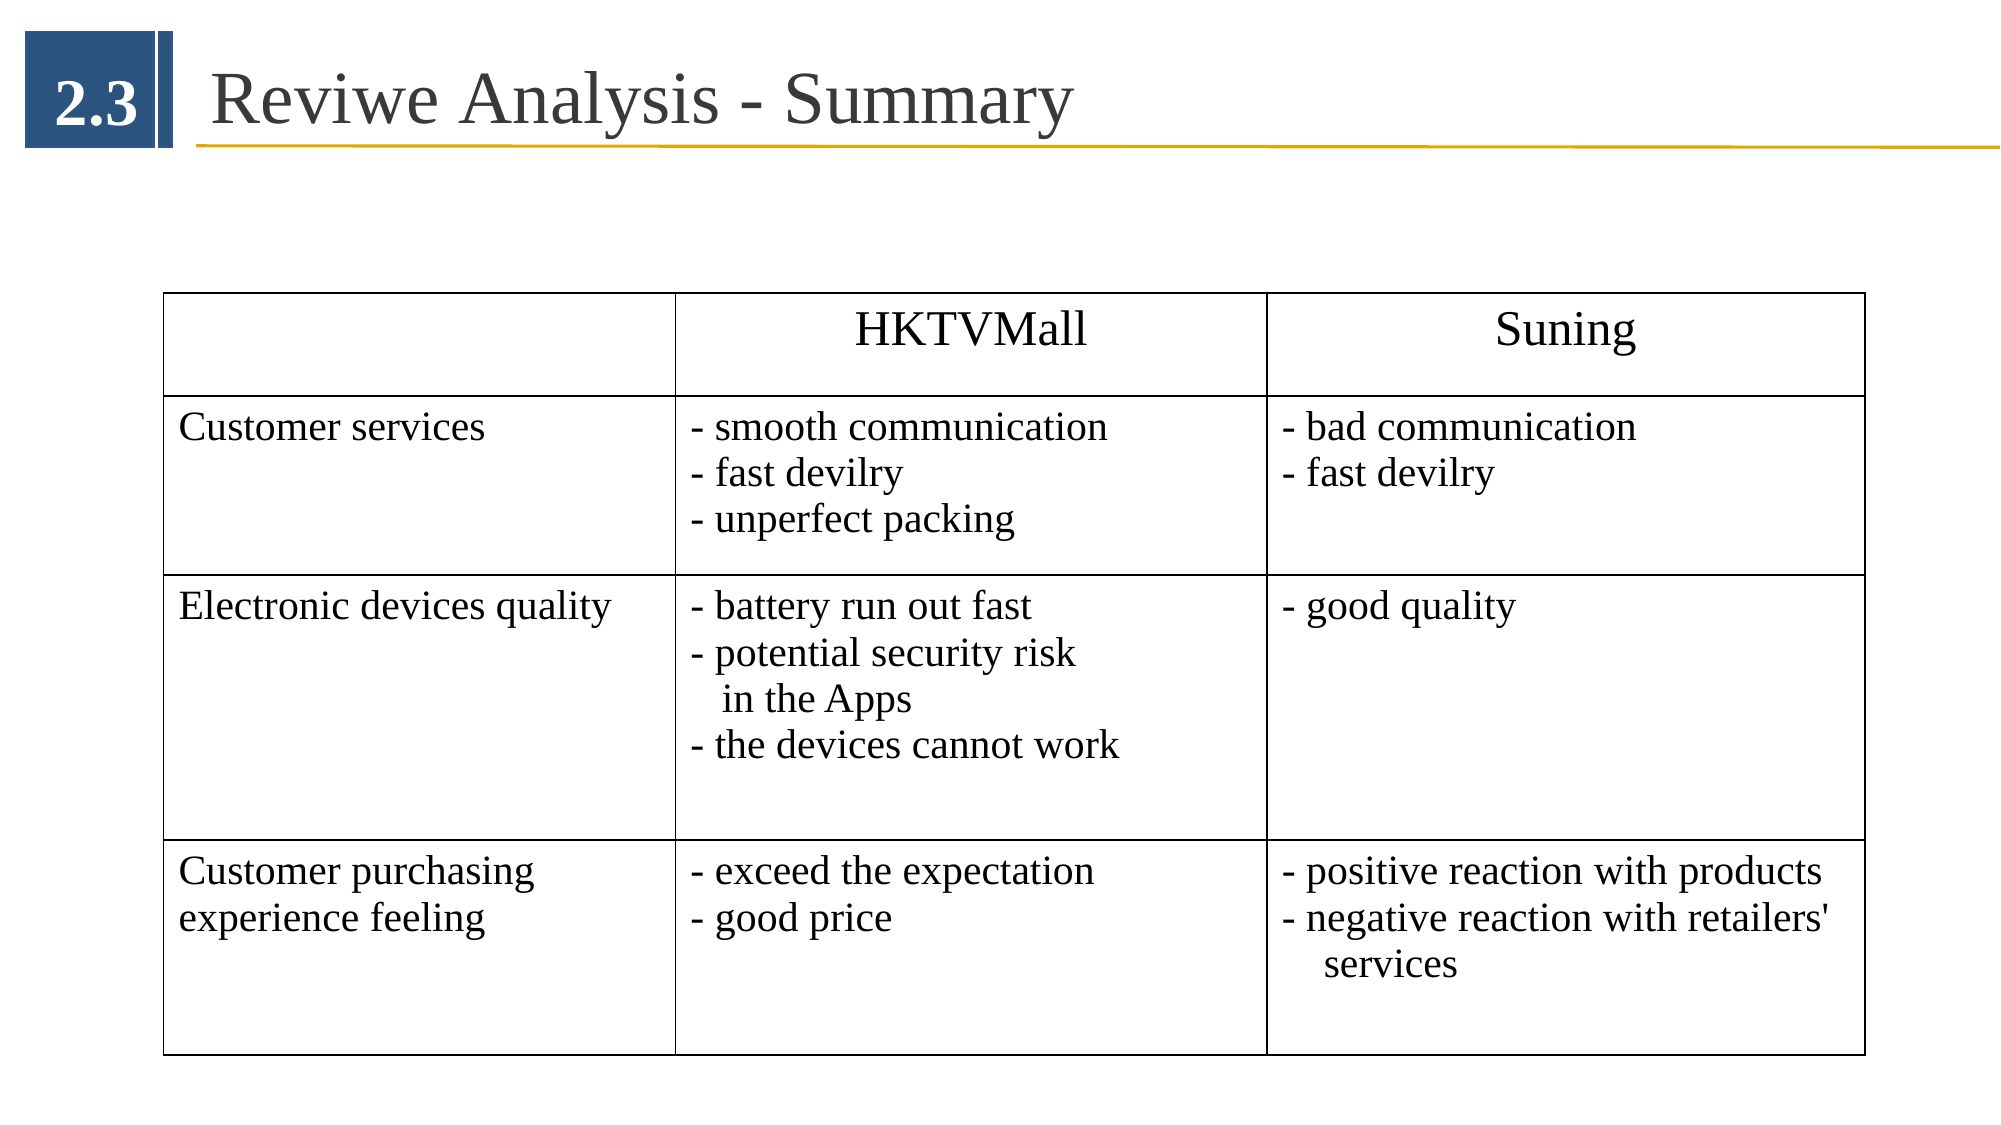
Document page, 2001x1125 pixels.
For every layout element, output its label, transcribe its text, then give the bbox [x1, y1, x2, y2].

table_cell - exceed the expectation - good price [676, 841, 1266, 1054]
table_cell - positive reaction with products - negative reaction with retailers' services [1268, 841, 1864, 1054]
table_cell - smooth communication - fast devilry - unperfect packing [676, 397, 1266, 574]
table_header Suning [1268, 294, 1864, 395]
table_header [164, 294, 675, 395]
table_cell - good quality [1268, 576, 1864, 839]
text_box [25, 31, 173, 148]
table_cell - battery run out fast - potential security risk in the Apps - the devices cannot work [676, 576, 1266, 839]
table_cell Customer services [164, 397, 675, 574]
table_cell Electronic devices quality [164, 576, 675, 839]
table_header HKTVMall [676, 294, 1266, 395]
text_box Reviwe Analysis - Summary [196, 41, 1729, 145]
table_cell Customer purchasing experience feeling [164, 841, 675, 1054]
table_cell - bad communication - fast devilry [1268, 397, 1864, 574]
